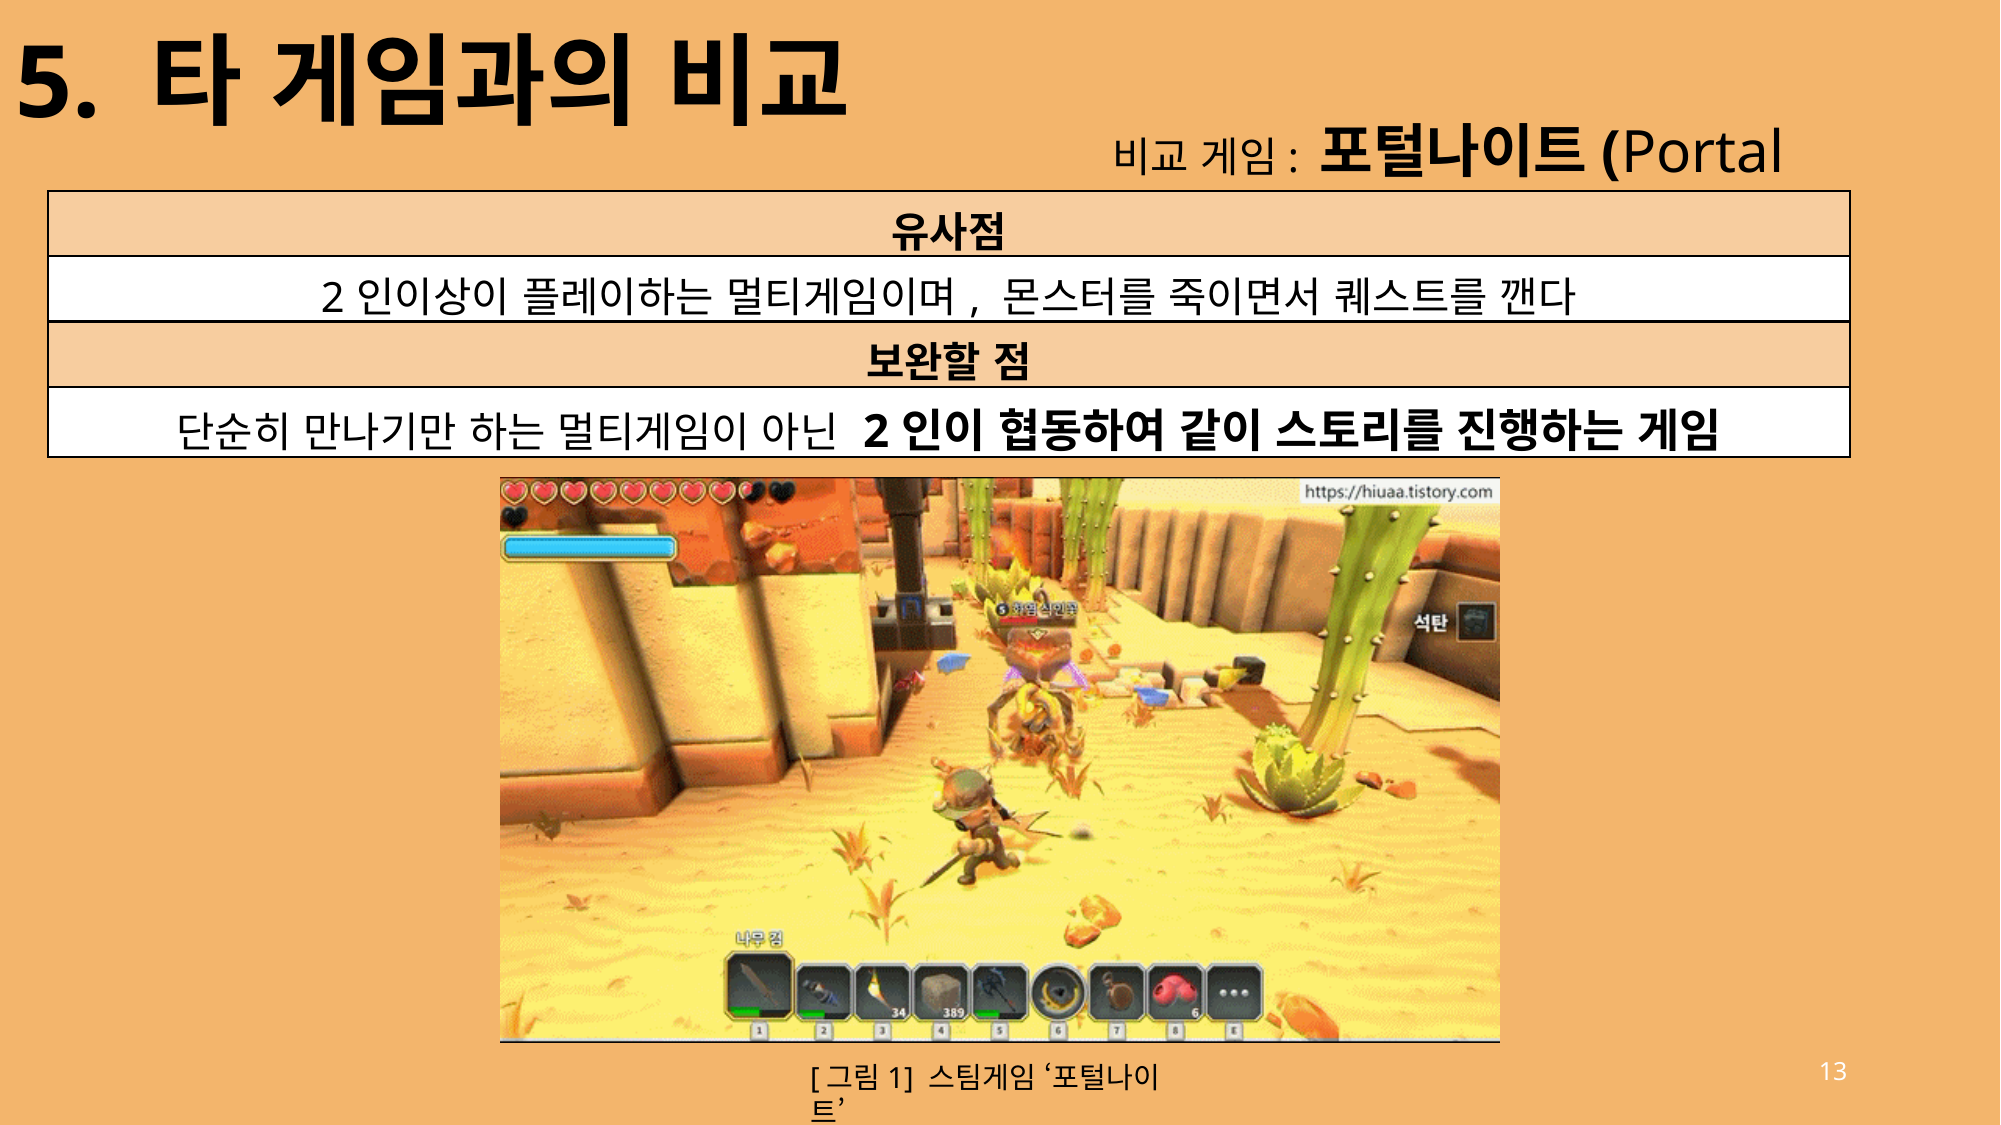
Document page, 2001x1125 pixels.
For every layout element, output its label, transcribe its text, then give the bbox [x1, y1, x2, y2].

text_box [그림1] 스팀게임 ‘포털나이트’ [795, 1052, 1205, 1125]
table_cell 2인이상이 플레이하는 멀티게임이며, 몬스터를 죽이면서 퀘스트를 깬다 [49, 257, 1849, 320]
slide_number 13 [1412, 1042, 1863, 1103]
text_box 비교 게임: 포털나이트(Portal Knights) [1097, 107, 1999, 262]
table_header 유사점 [49, 192, 1849, 255]
text_box 5. 타 게임과의 비교 [0, 0, 1825, 171]
table_cell 단순히 만나기만 하는 멀티게임이 아닌 2인이 협동하여 같이 스토리를 진행하는 게임 [49, 388, 1849, 456]
table_header 보완할 점 [49, 323, 1849, 386]
picture [499, 477, 1500, 1043]
